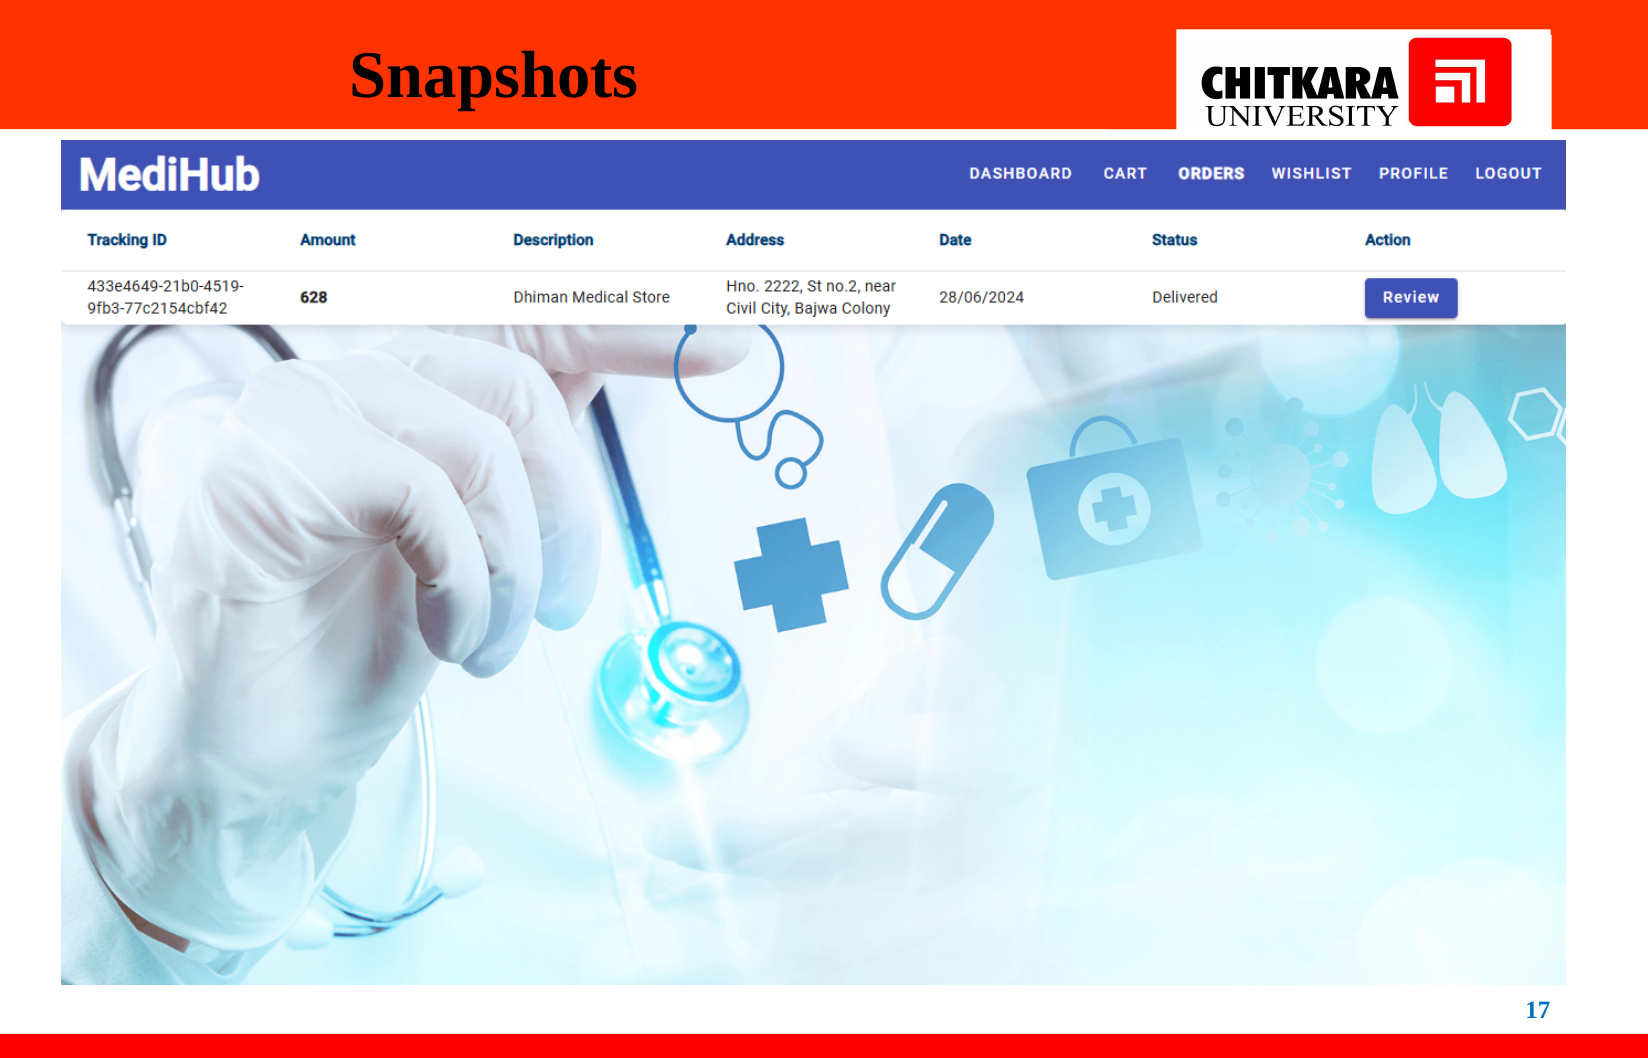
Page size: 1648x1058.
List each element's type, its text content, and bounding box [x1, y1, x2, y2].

picture [1180, 35, 1528, 130]
title Snapshots [0, 0, 989, 141]
slide_number 17 [1180, 992, 1566, 1037]
picture [60, 140, 1566, 985]
